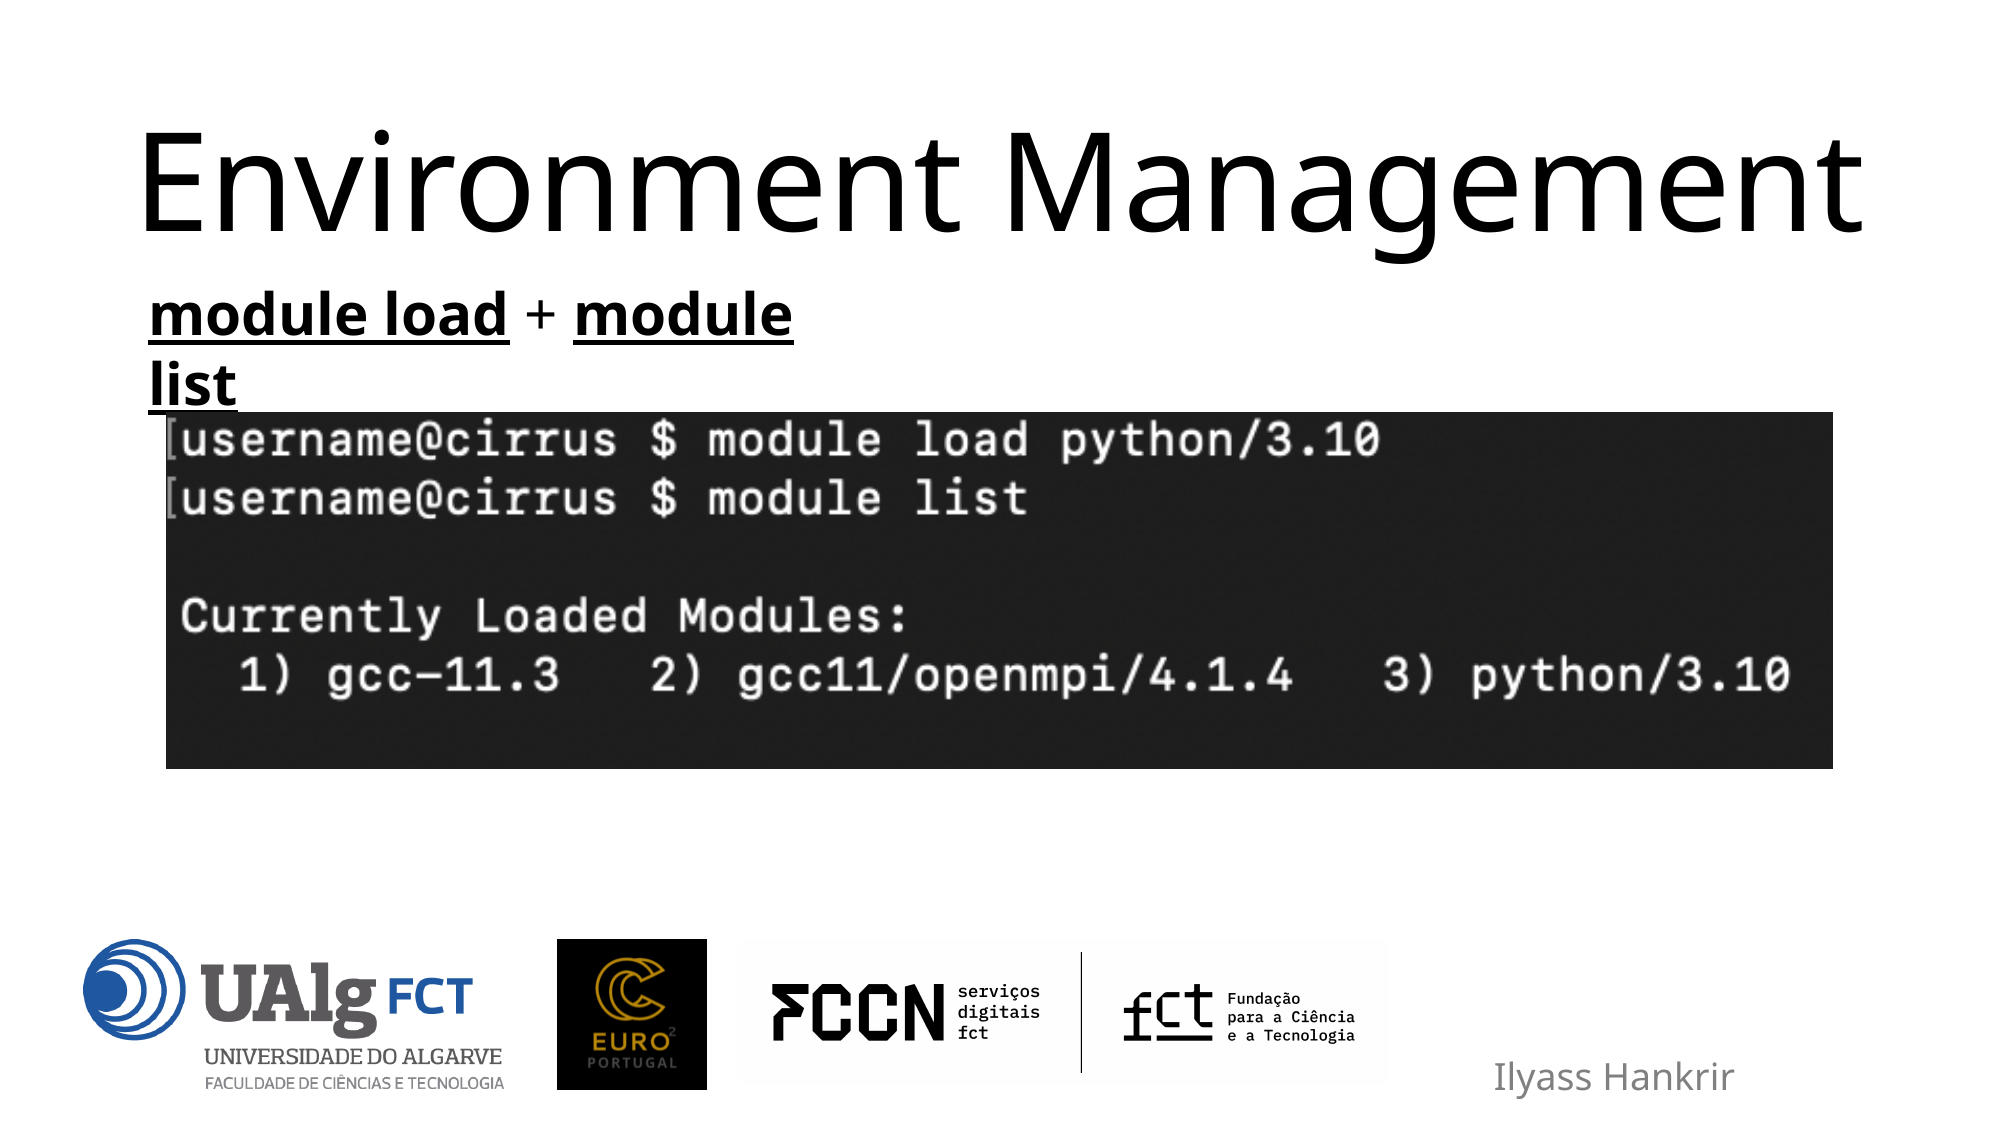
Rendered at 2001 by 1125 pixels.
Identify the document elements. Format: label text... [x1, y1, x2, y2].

picture [738, 939, 1389, 1085]
picture [83, 939, 504, 1089]
picture [557, 939, 707, 1090]
text_box Environment Management [104, 74, 1895, 300]
picture [165, 412, 1834, 770]
text_box module load + module list [133, 270, 886, 425]
